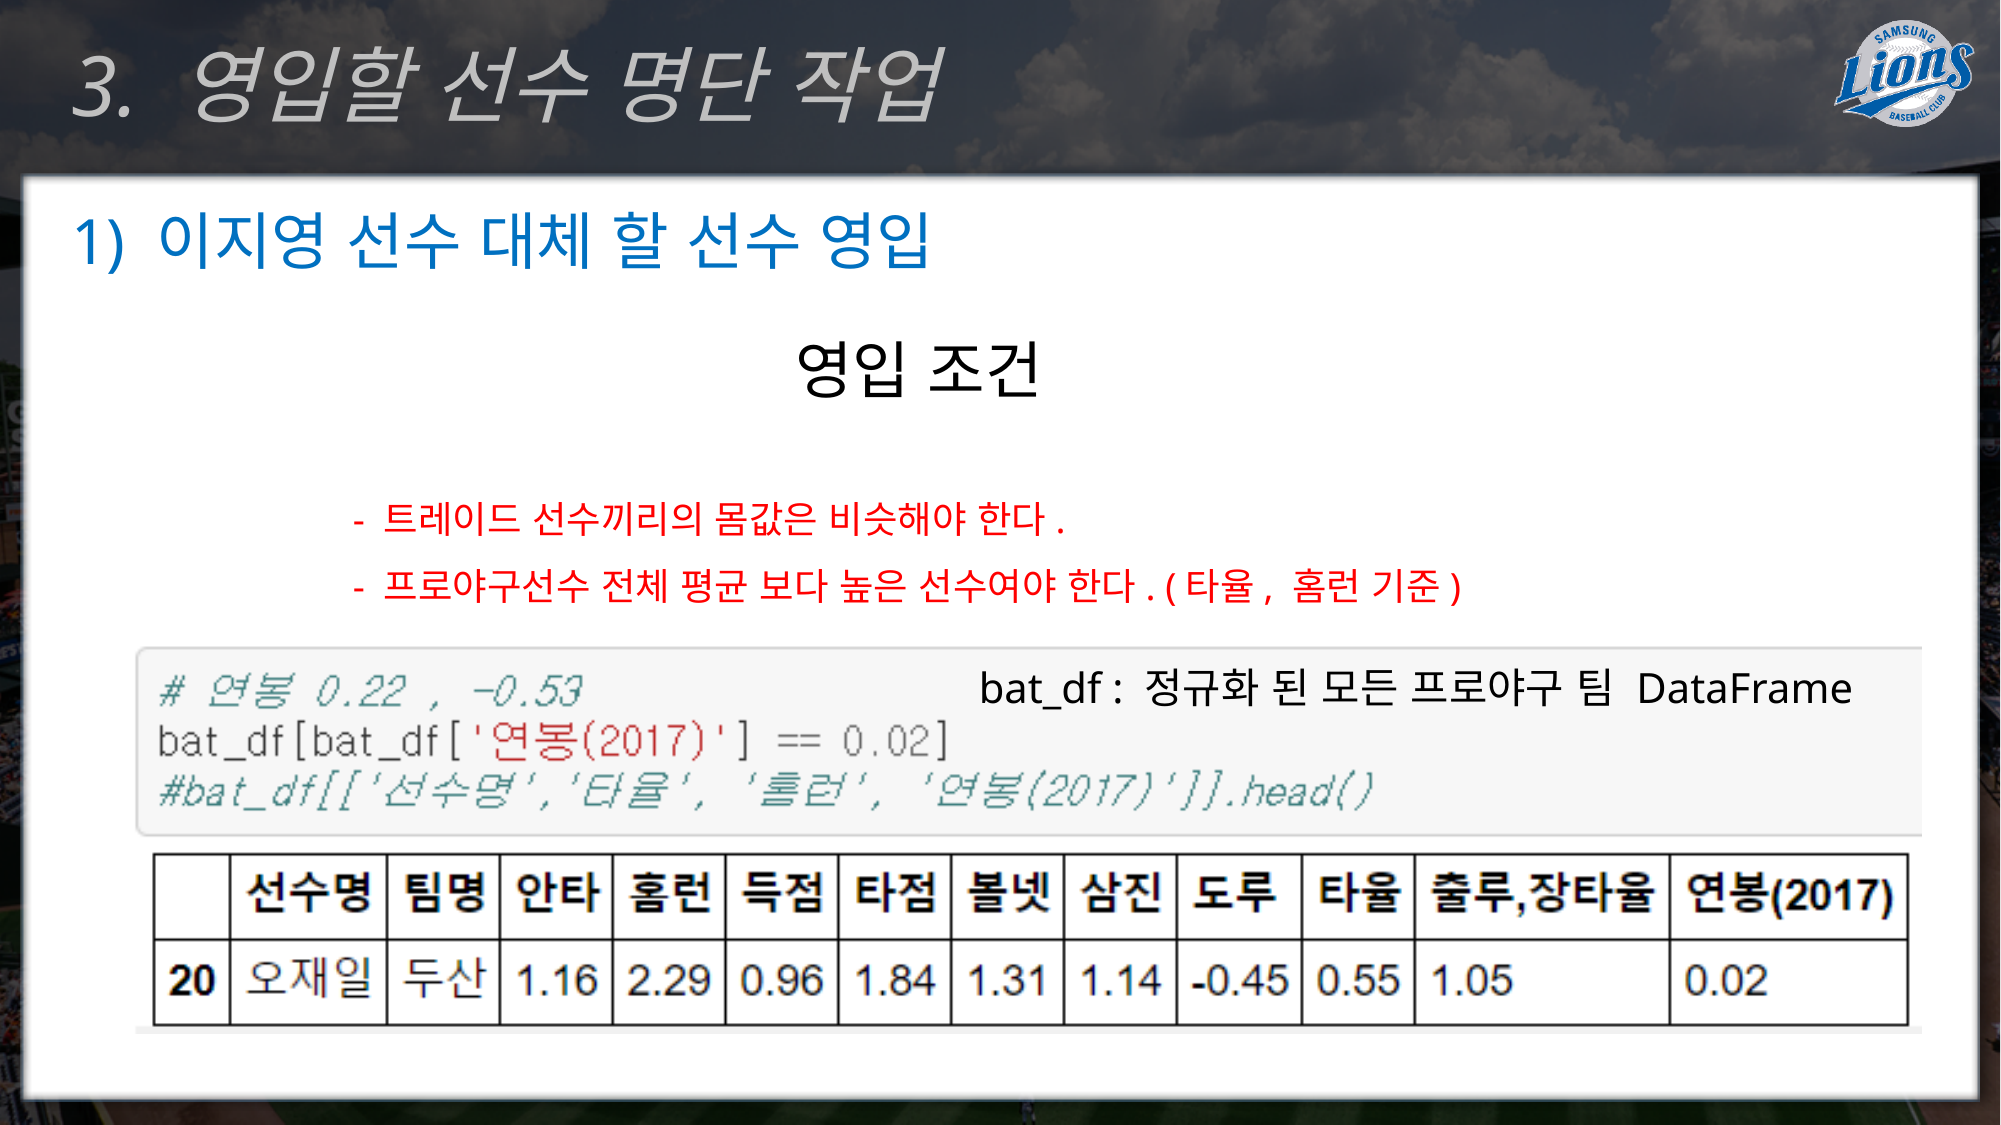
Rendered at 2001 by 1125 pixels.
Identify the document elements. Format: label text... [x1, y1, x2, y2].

text_box 1) 이지영 선수 대체 할 선수 영입 [55, 200, 1782, 279]
text_box 영입 조건 - 트레이드 선수끼리의 몸값은 비슷해야 한다. - 프로야구선수 전체 평균 보다 높은 선수여야 한다. (타율, 홈런 기준) [337, 296, 1501, 605]
title 3. 영입할 선수 명단 작업 [56, 24, 1782, 156]
picture [0, 0, 2001, 1125]
text_box bat_df : 정규화 된 모든 프로야구 팀 DataFrame [647, 491, 2000, 858]
text_box [31, 184, 1972, 1092]
